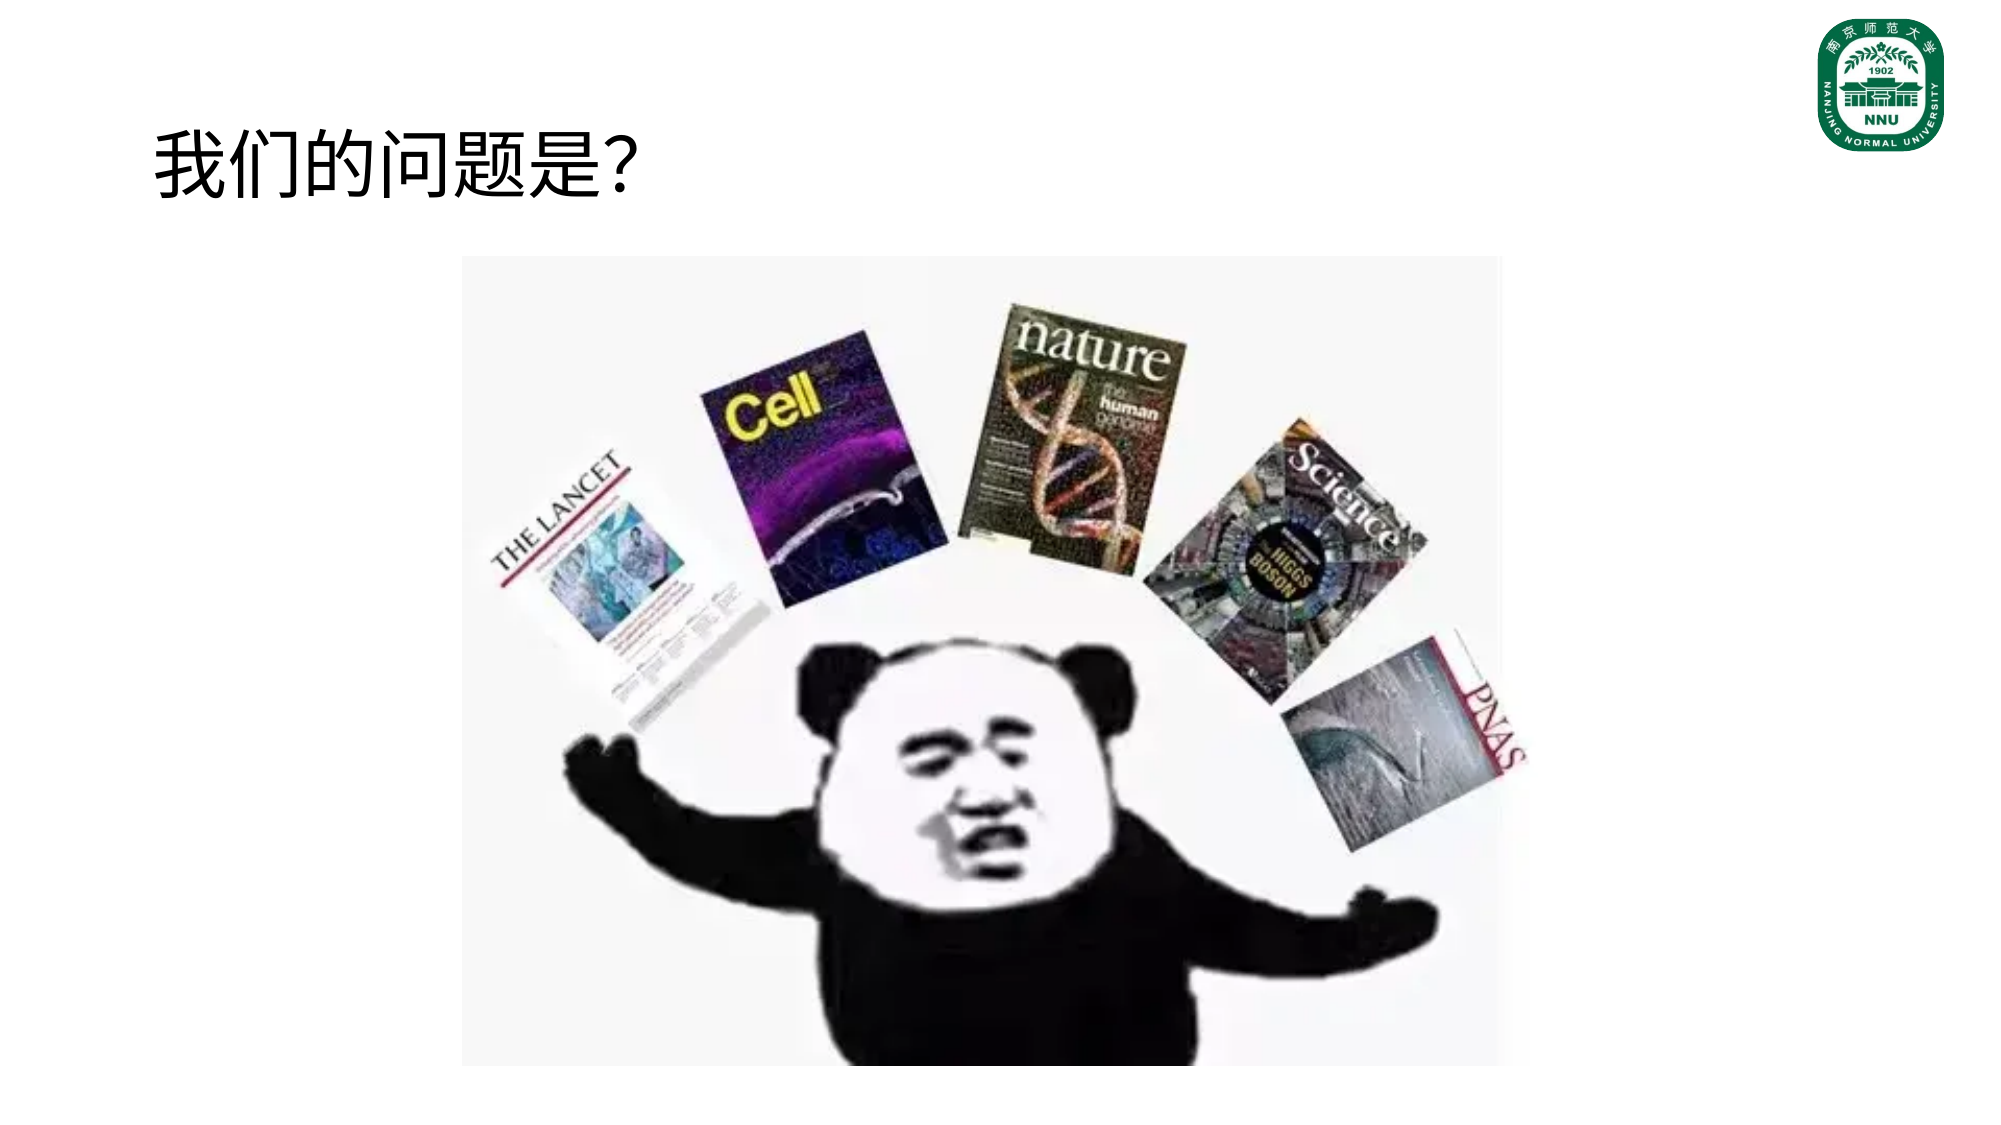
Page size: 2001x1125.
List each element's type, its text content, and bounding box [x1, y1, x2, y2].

picture [1817, 18, 1944, 152]
title 我们的问题是？ [137, 59, 1863, 278]
picture [462, 256, 1538, 1066]
